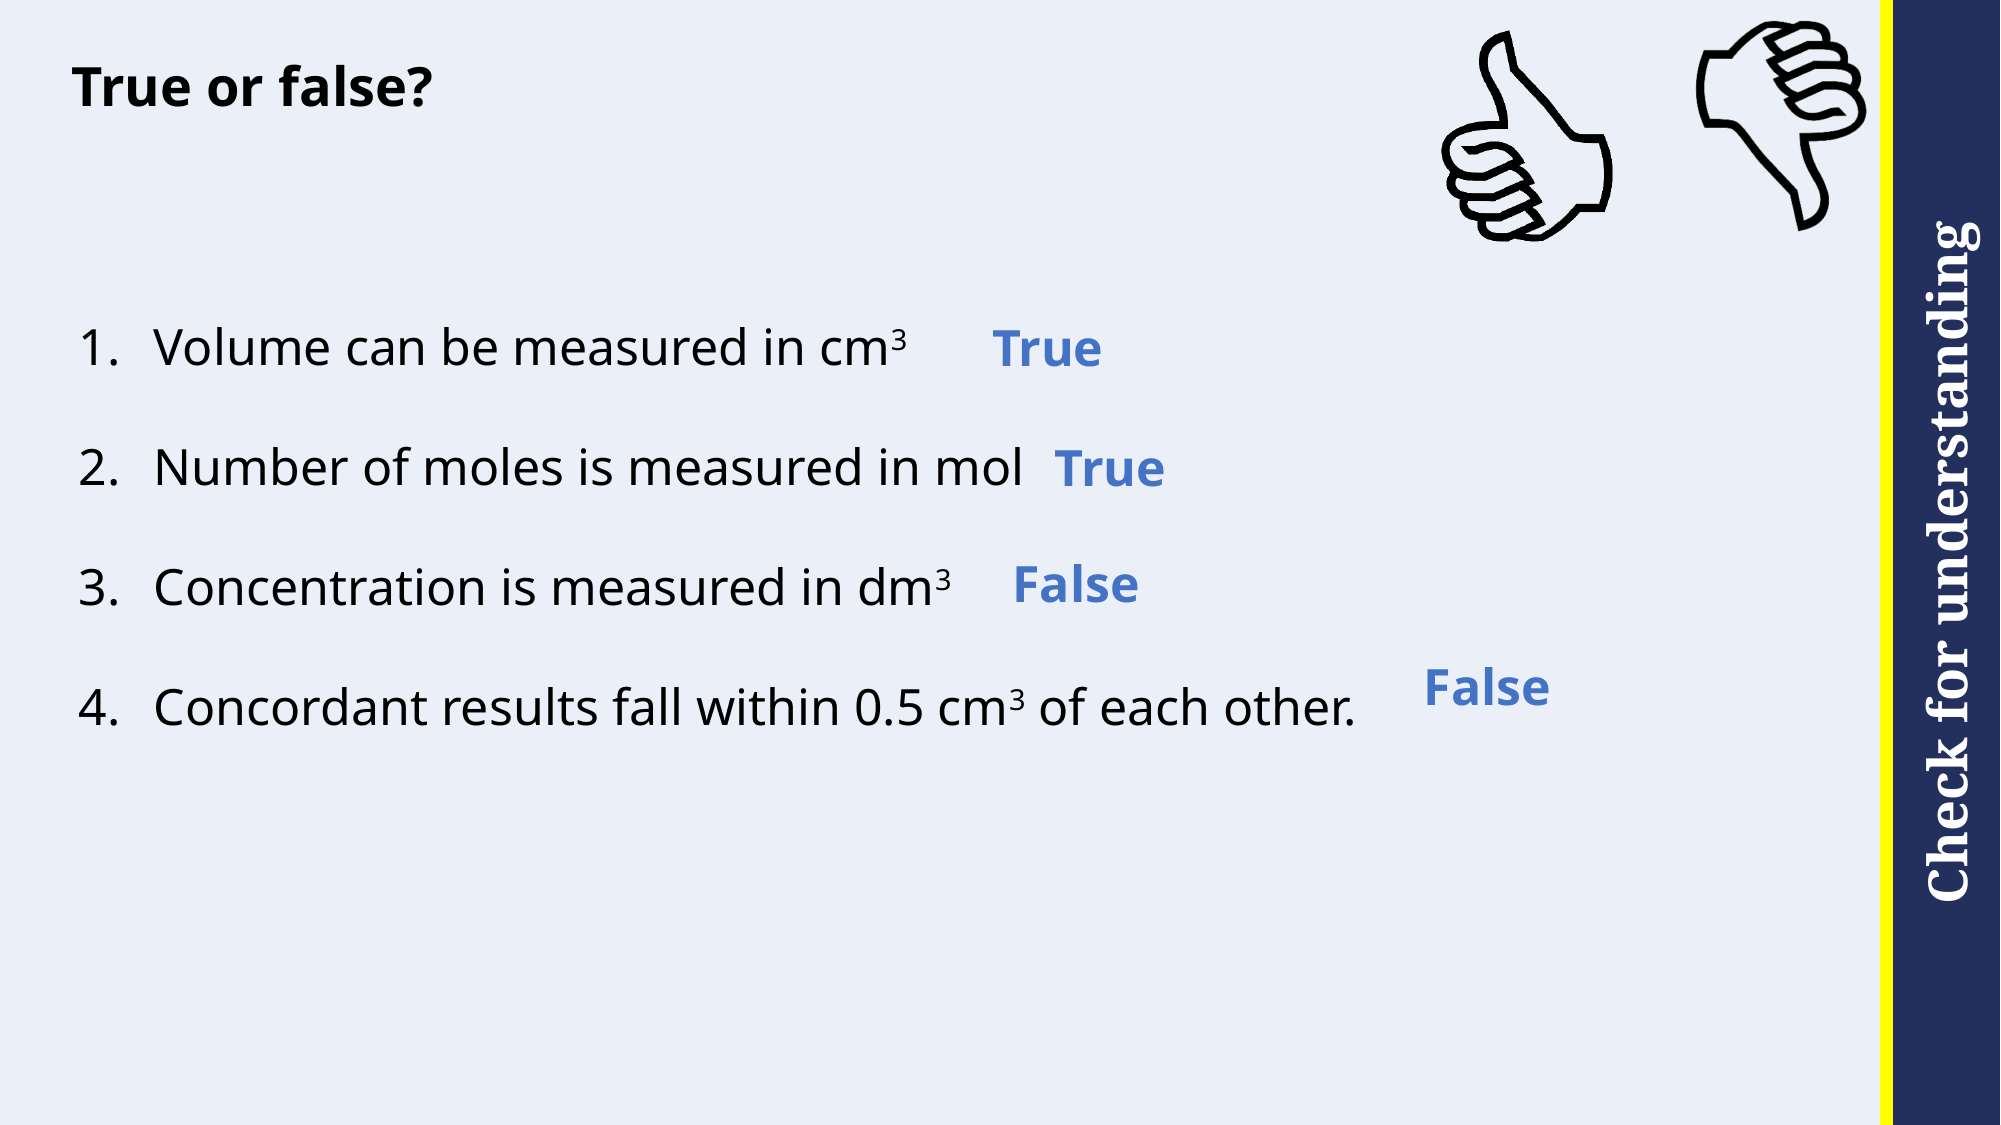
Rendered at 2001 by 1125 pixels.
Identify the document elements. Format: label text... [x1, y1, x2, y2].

text_box False [1409, 648, 1566, 724]
text_box False [997, 545, 1155, 621]
picture [1436, 24, 1621, 264]
text_box True [977, 308, 1119, 384]
text_box Volume can be measured in cm3 Number of moles is measured in mol Concentration is measured in dm3 Concordant results fall within 0.5 cm3 of each other. [64, 307, 1846, 803]
text_box True [1039, 429, 1181, 504]
picture [1686, 0, 1871, 237]
title True or false? [71, 0, 1686, 119]
